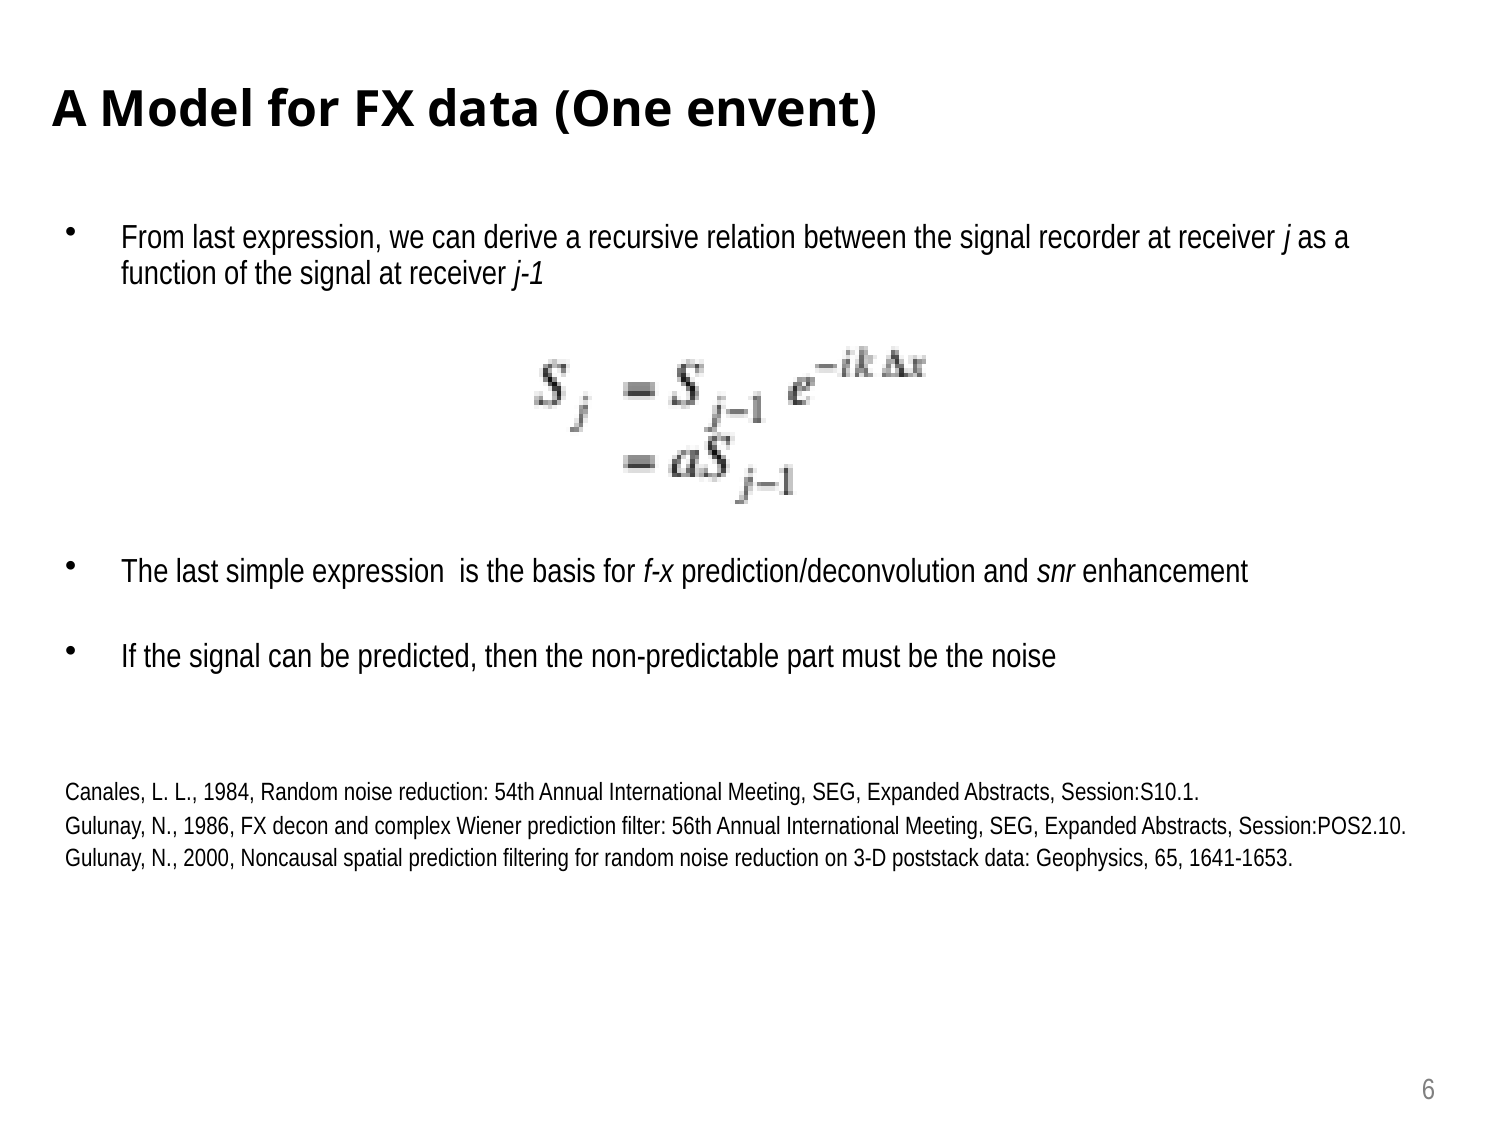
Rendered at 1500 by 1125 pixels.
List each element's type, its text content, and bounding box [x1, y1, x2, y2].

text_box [526, 337, 931, 505]
title A Model for FX data (One envent) [37, 49, 1438, 163]
list From last expression, we can derive a recursive relation between the signal recorder at receiver j as a function of the signal at receiver j-1 The last simple expression is the basis for f-x prediction/deconvolution and snr enhancement If the signal can be predicted, then the non-predictable part must be the noise Canales, L. L., 1984, Random noise reduction: 54th Annual International Meeting, SEG, Expanded Abstracts, Session:S10.1. Gulunay, N., 1986, FX decon and complex Wiener prediction filter: 56th Annual International Meeting, SEG, Expanded Abstracts, Session:POS2.10. Gulunay, N., 2000, Noncausal spatial prediction filtering for random noise reduction on 3-D poststack data: Geophysics, 65, 1641-1653. [49, 212, 1451, 1026]
slide_number 6 [1137, 1062, 1451, 1113]
